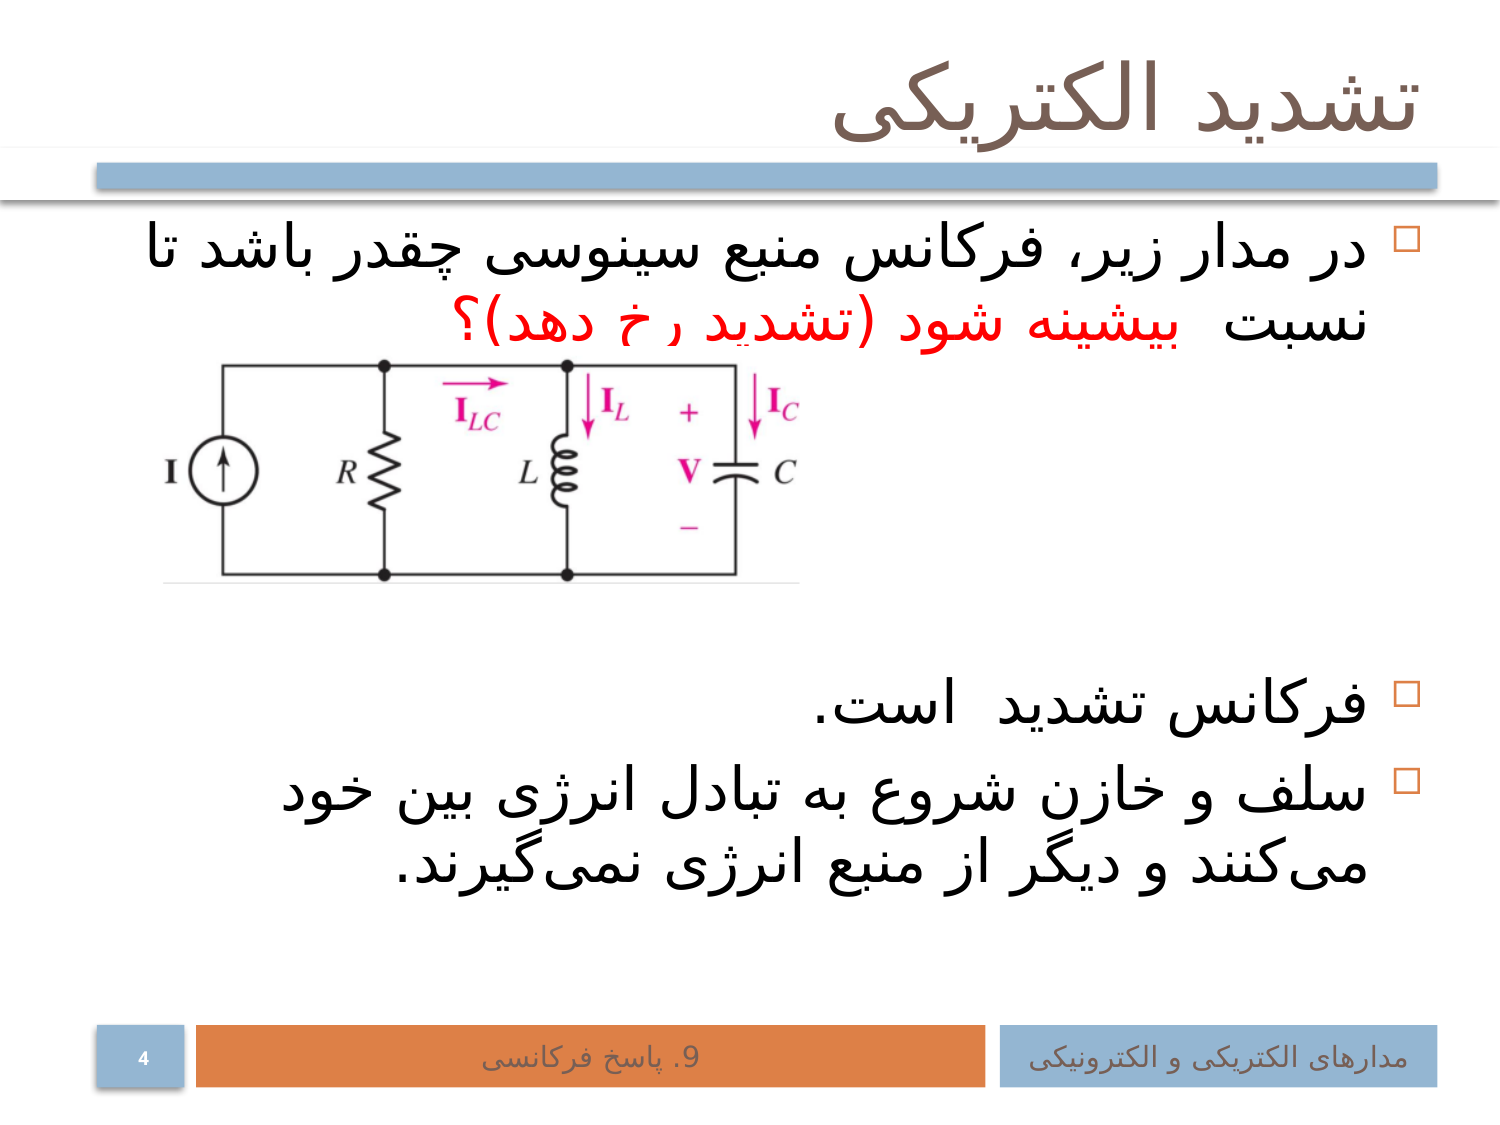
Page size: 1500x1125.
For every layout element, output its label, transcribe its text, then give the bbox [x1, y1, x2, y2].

slide_number مدارهای الکتریکی و الکترونیکی [999, 1025, 1438, 1088]
slide_number 4 [99, 1038, 188, 1079]
title تشدید الکتریکی [100, 37, 1438, 150]
picture [143, 346, 830, 603]
footer 9. پاسخ فرکانسی [196, 1025, 986, 1088]
